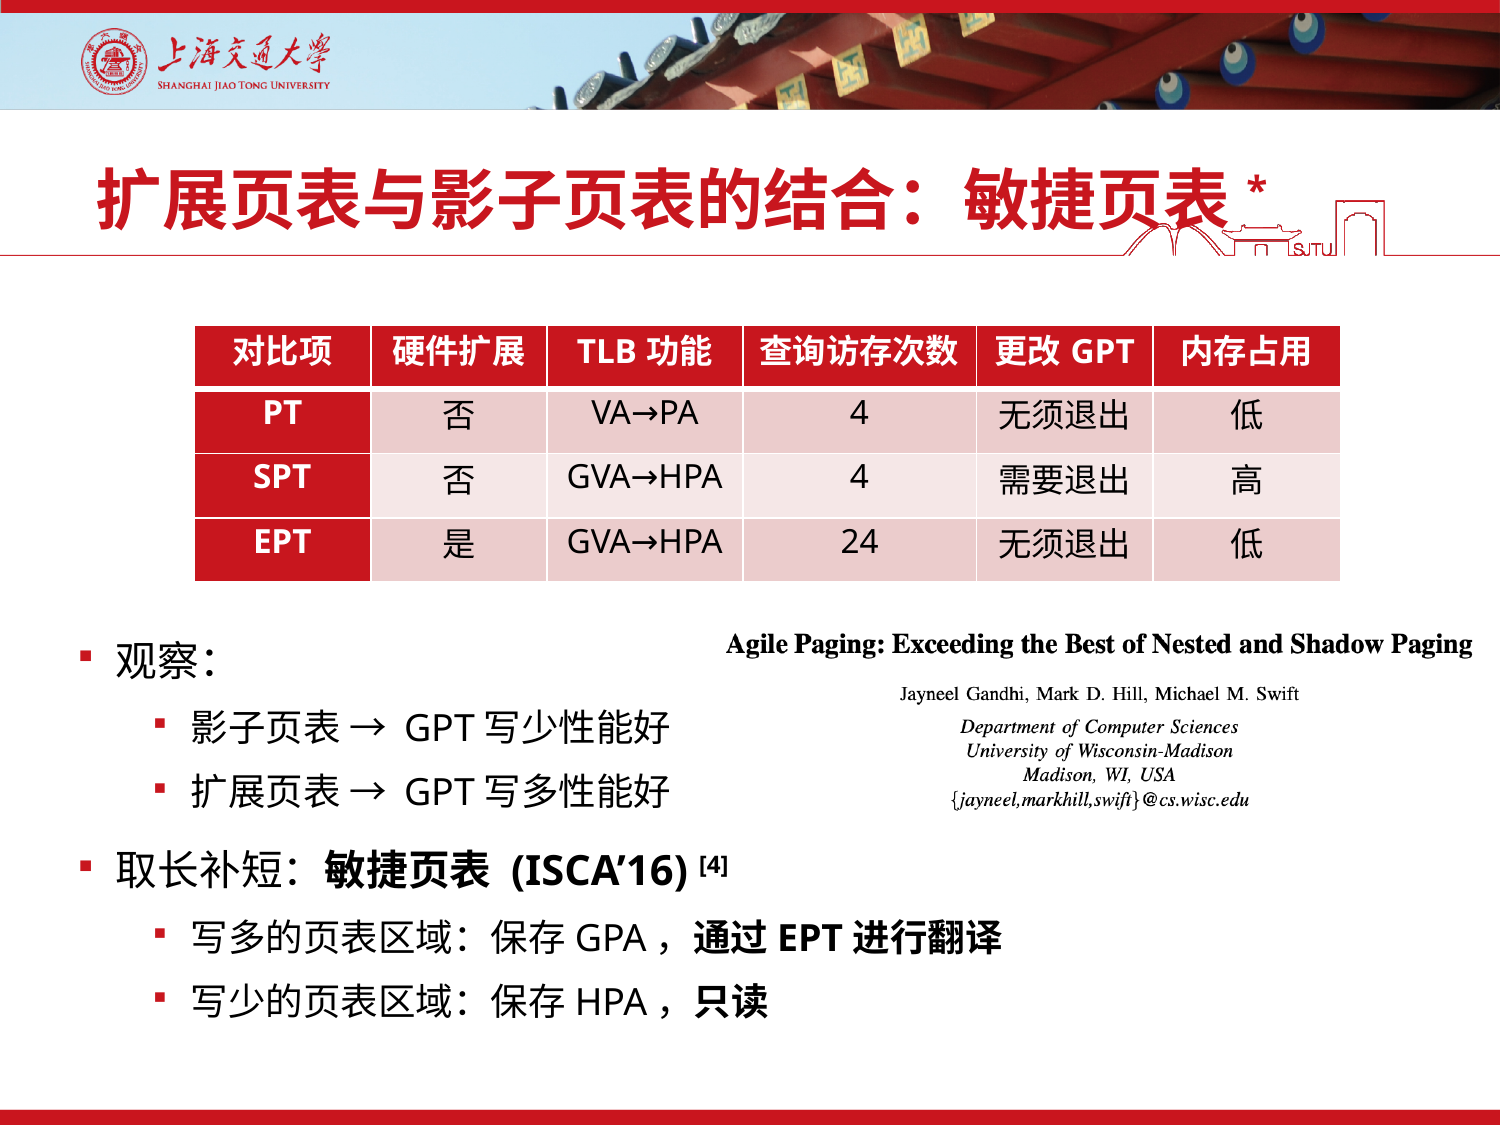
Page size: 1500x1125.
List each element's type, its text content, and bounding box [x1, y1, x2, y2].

table_header 硬件扩展 [372, 326, 546, 386]
title 扩展页表与影子页表的结合：敏捷页表* [81, 159, 1455, 254]
table_cell 低 [1154, 392, 1340, 453]
table_header 内存占用 [1154, 326, 1340, 386]
table_cell PT [195, 392, 370, 453]
picture [0, 200, 1500, 256]
table_header 更改GPT [977, 326, 1152, 386]
picture [709, 604, 1500, 824]
table_cell VA→PA [548, 392, 742, 453]
table_cell 否 [372, 392, 546, 453]
table_cell GVA→HPA [548, 454, 742, 517]
table_header TLB功能 [548, 326, 742, 386]
table_cell 无须退出 [977, 392, 1152, 453]
table_cell 是 [372, 519, 546, 581]
table_cell 24 [744, 519, 976, 581]
table_cell SPT [195, 454, 370, 517]
table_cell 无须退出 [977, 519, 1152, 581]
table_cell 高 [1154, 454, 1340, 517]
table_cell 需要退出 [977, 454, 1152, 517]
table_cell EPT [195, 519, 370, 581]
table_cell 4 [744, 454, 976, 517]
picture [0, 0, 1500, 110]
table_cell 低 [1154, 519, 1340, 581]
table_header 对比项 [195, 326, 370, 386]
table_cell 否 [372, 454, 546, 517]
text_box 观察： 影子页表 → GPT写少性能好 扩展页表 → GPT写多性能好 取长补短：敏捷页表 (ISCA’16) [4] 写多的页表区域：保存GPA，通过EPT进行翻译 写少的页表区域：保存HPA，只读 [63, 616, 1437, 1125]
table_cell GVA→HPA [548, 519, 742, 581]
table_header 查询访存次数 [744, 326, 976, 386]
table_cell 4 [744, 392, 976, 453]
